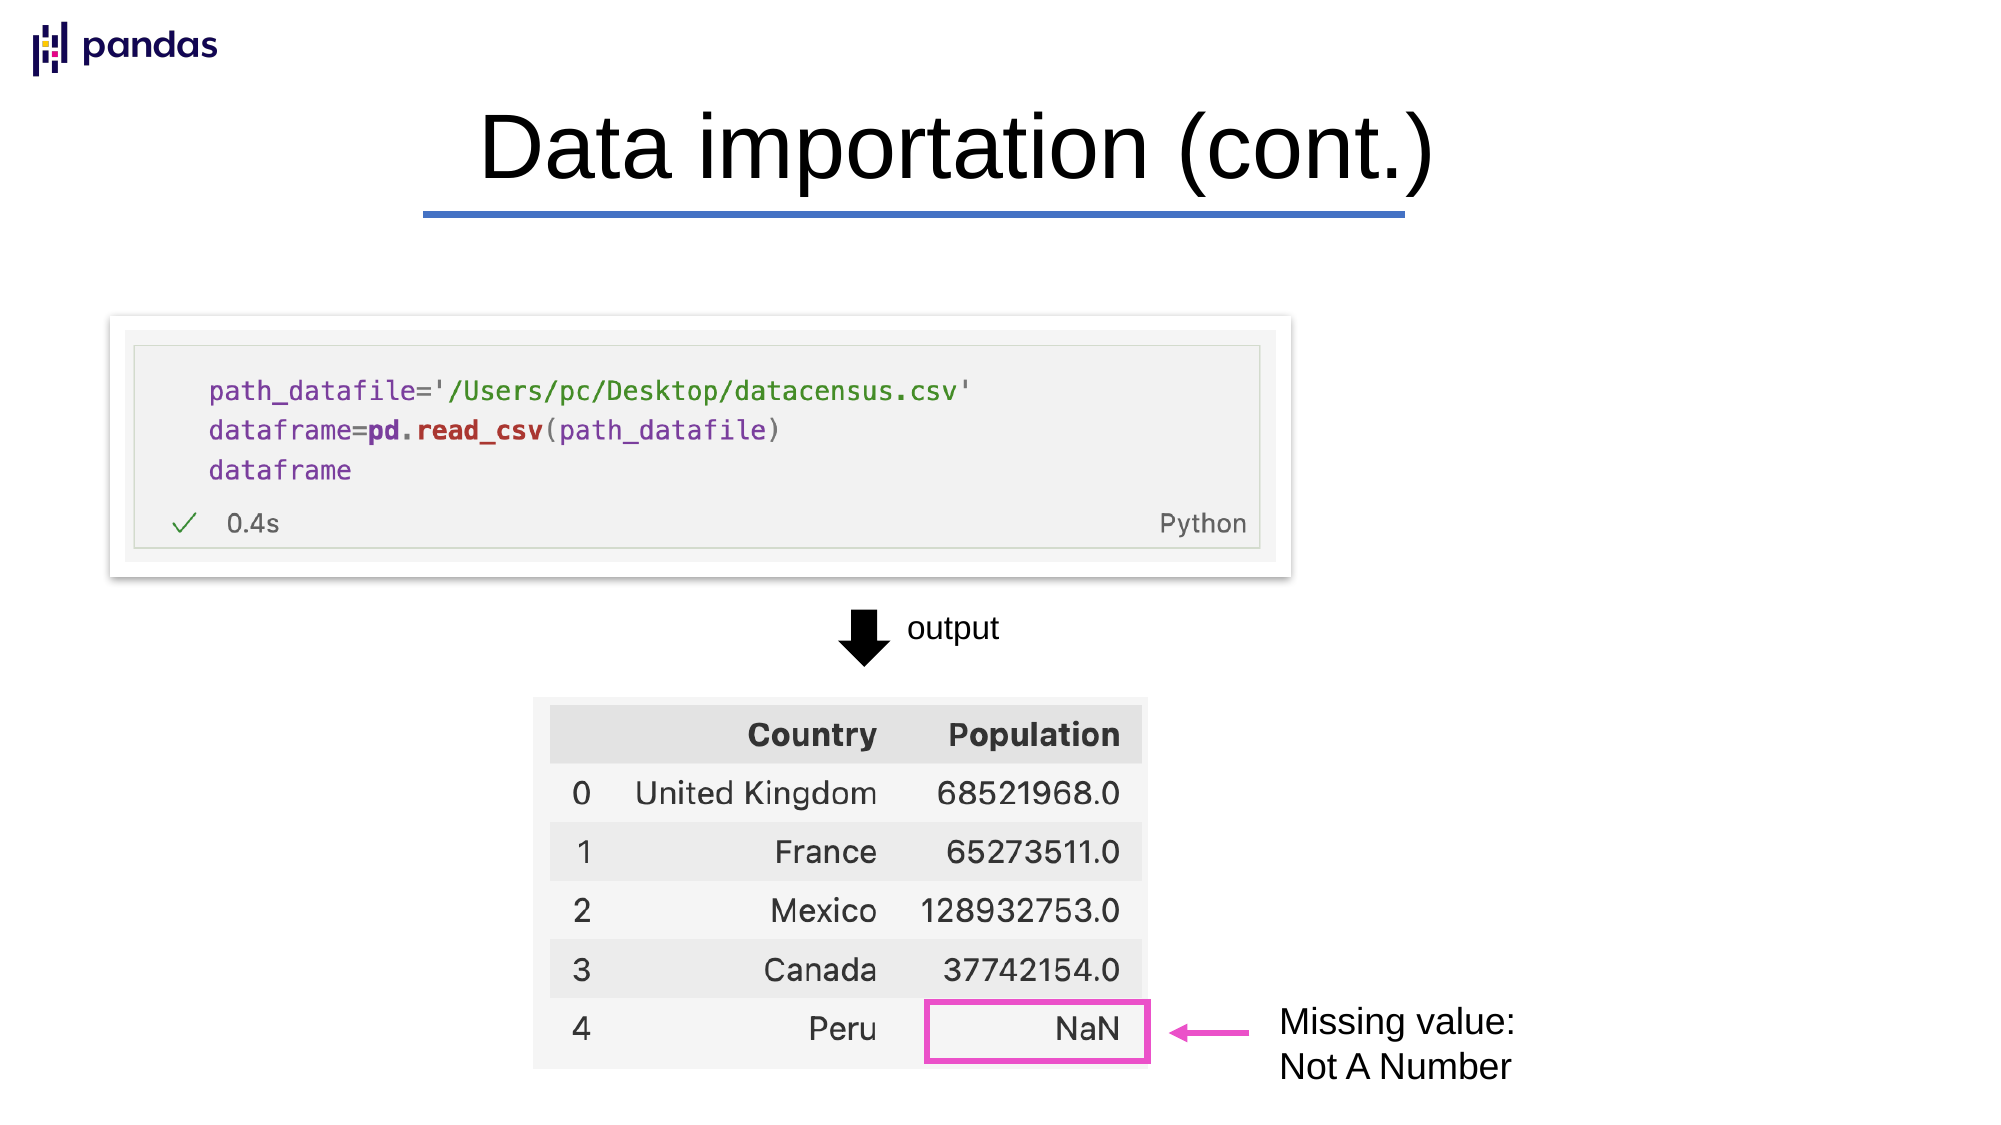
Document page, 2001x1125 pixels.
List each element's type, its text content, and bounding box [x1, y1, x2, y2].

picture [24, 8, 226, 90]
text_box output [892, 599, 1015, 655]
text_box [837, 609, 891, 667]
picture [124, 329, 1277, 563]
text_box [423, 79, 1802, 215]
text_box Missing value: Not A Number [1264, 989, 1532, 1095]
picture [533, 697, 1148, 1069]
